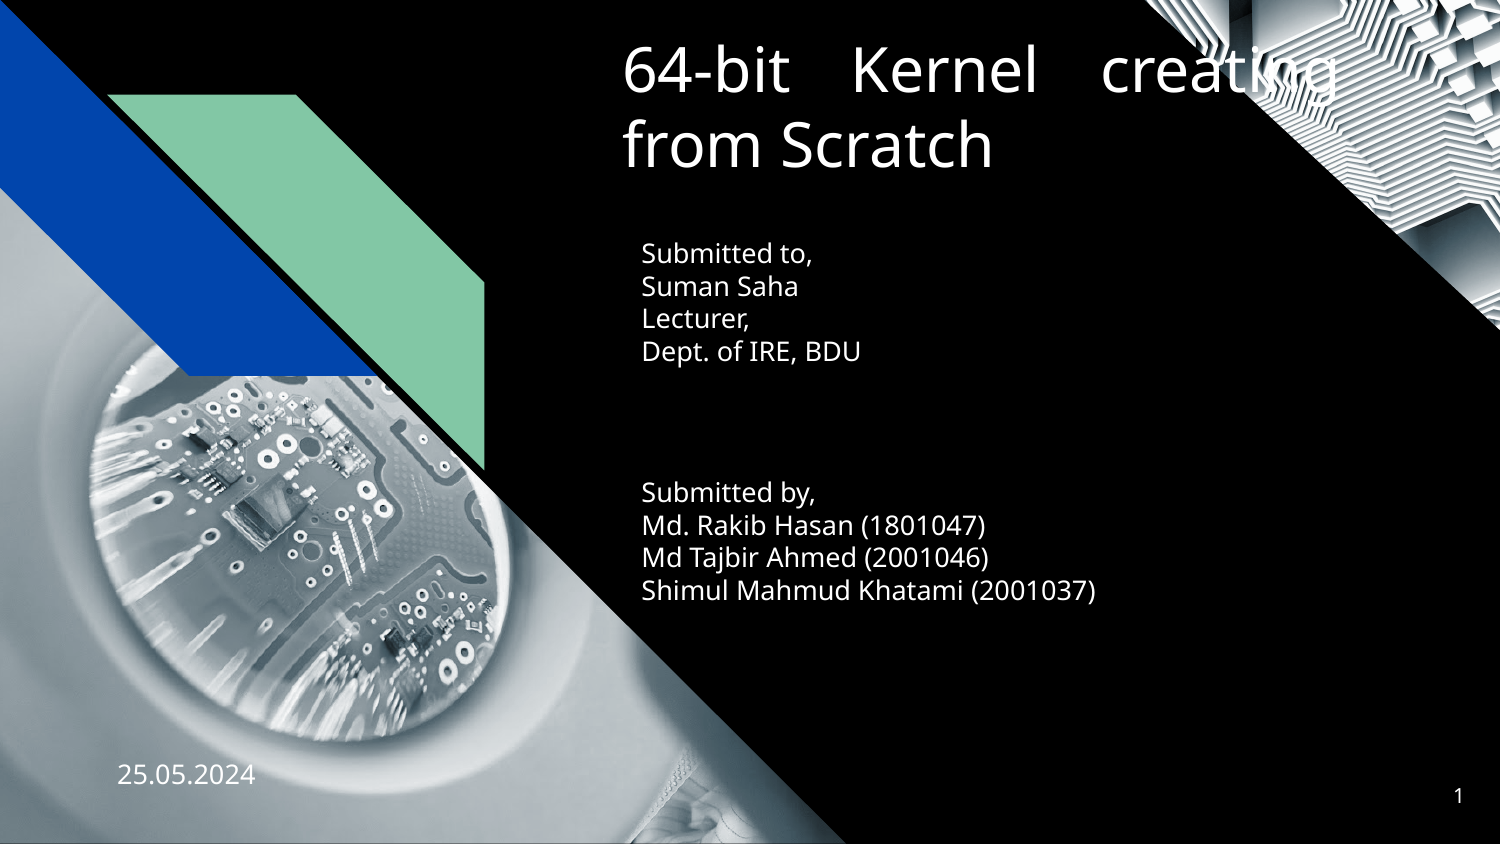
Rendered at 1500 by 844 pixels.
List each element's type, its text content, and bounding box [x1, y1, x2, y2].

text_box Submitted to, Suman Saha Lecturer, Dept. of IRE, BDU [626, 221, 1068, 392]
picture [0, 189, 847, 844]
slide_number ‹#› [1389, 764, 1480, 830]
picture [1144, 0, 1500, 331]
text_box Submitted by, Md. Rakib Hasan (1801047) Md Tajbir Ahmed (2001046) Shimul Mahmud Khatami (2001037) [626, 460, 1164, 659]
title 64-bit Kernel creating from Scratch [607, 14, 1357, 213]
text_box 25.05.2024 [101, 742, 343, 807]
